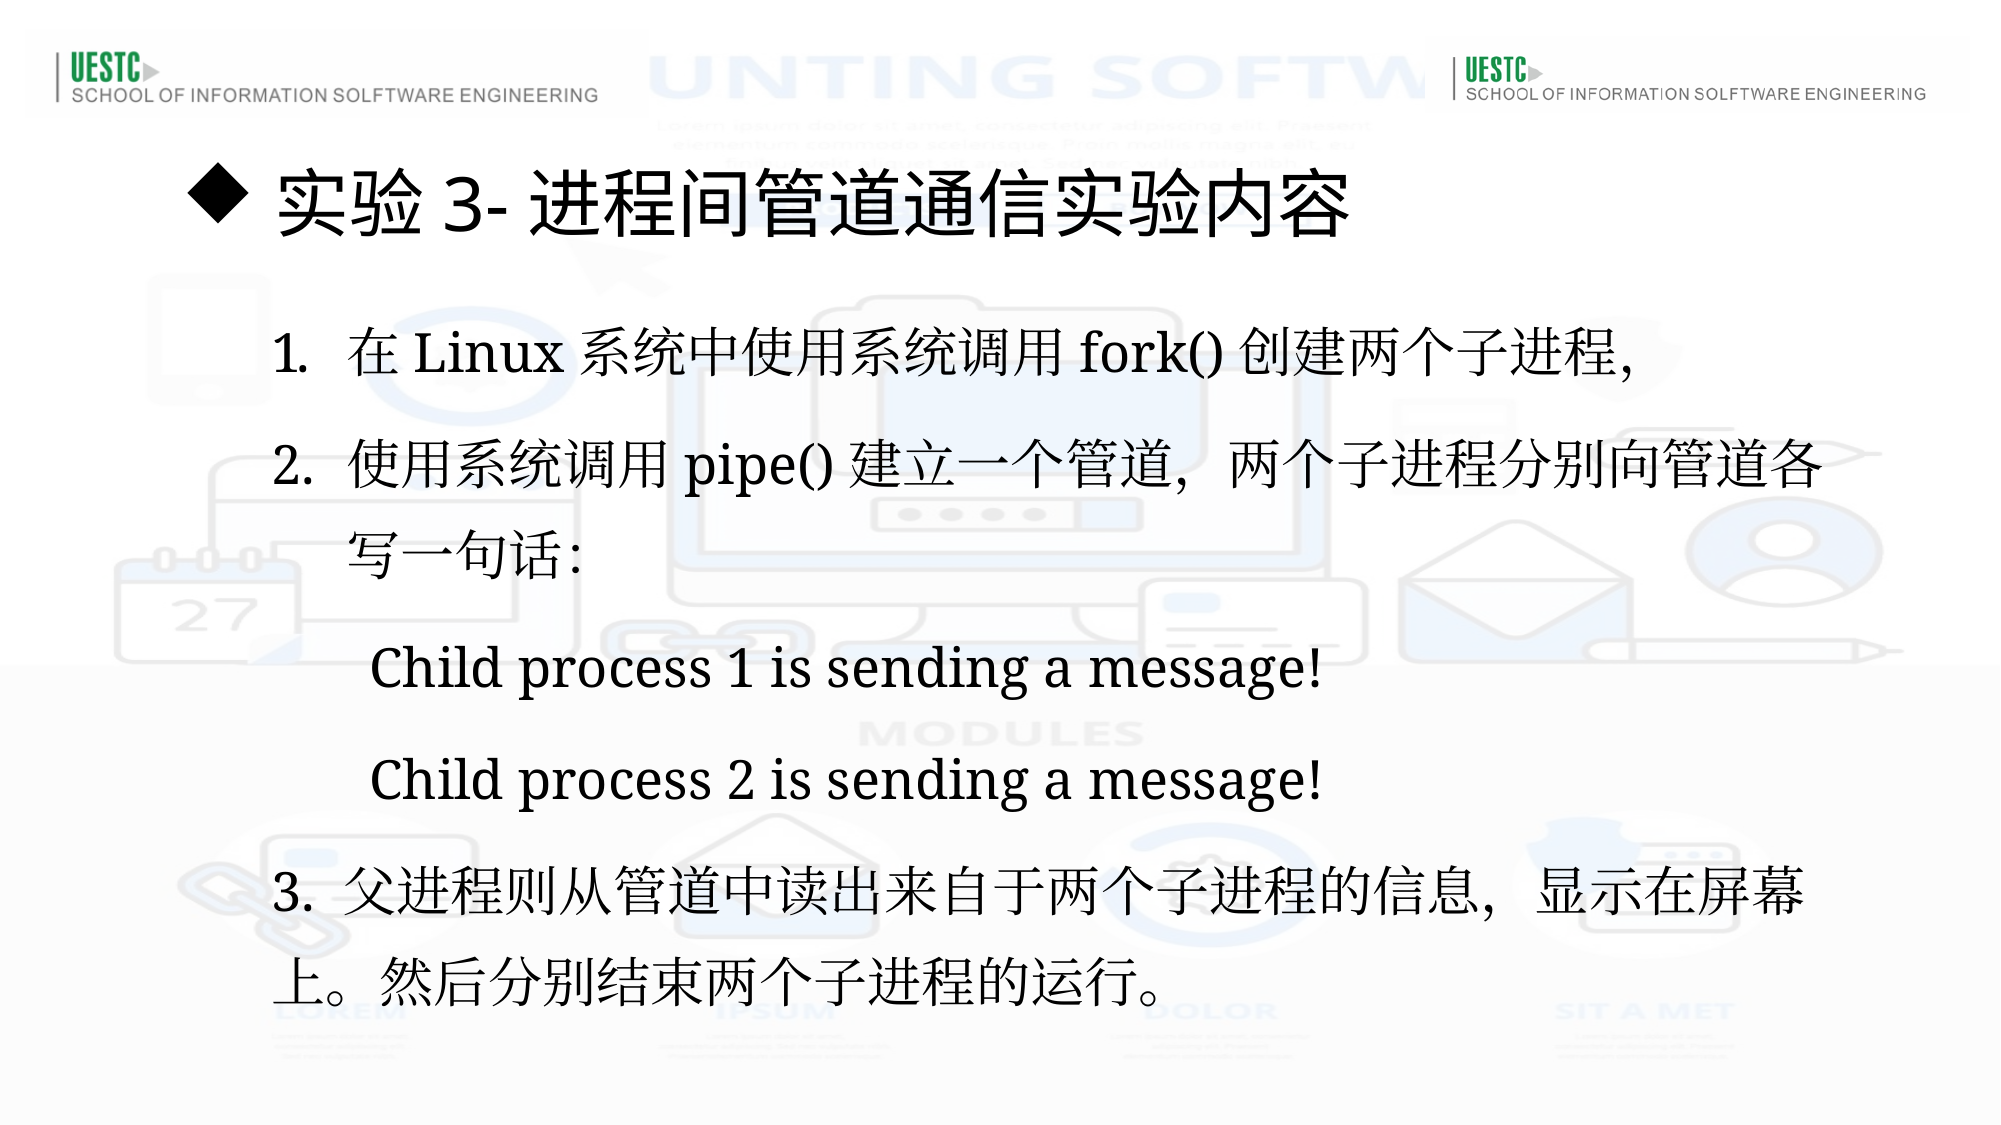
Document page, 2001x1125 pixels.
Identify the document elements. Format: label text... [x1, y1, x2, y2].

title 实验3-进程间管道通信实验内容 [166, 158, 1892, 377]
list 在Linux系统中使用系统调用fork()创建两个子进程， 使用系统调用pipe()建立一个管道，两个子进程分别向管道各写一句话： Child process 1 is sending a message! Child process 2 is sending a message! 3. 父进程则从管道中读出来自于两个子进程的信息，显示在屏幕上。然后分别结束两个子进程的运行。 [256, 284, 1863, 1072]
picture [25, 29, 649, 118]
picture [1425, 36, 1970, 113]
